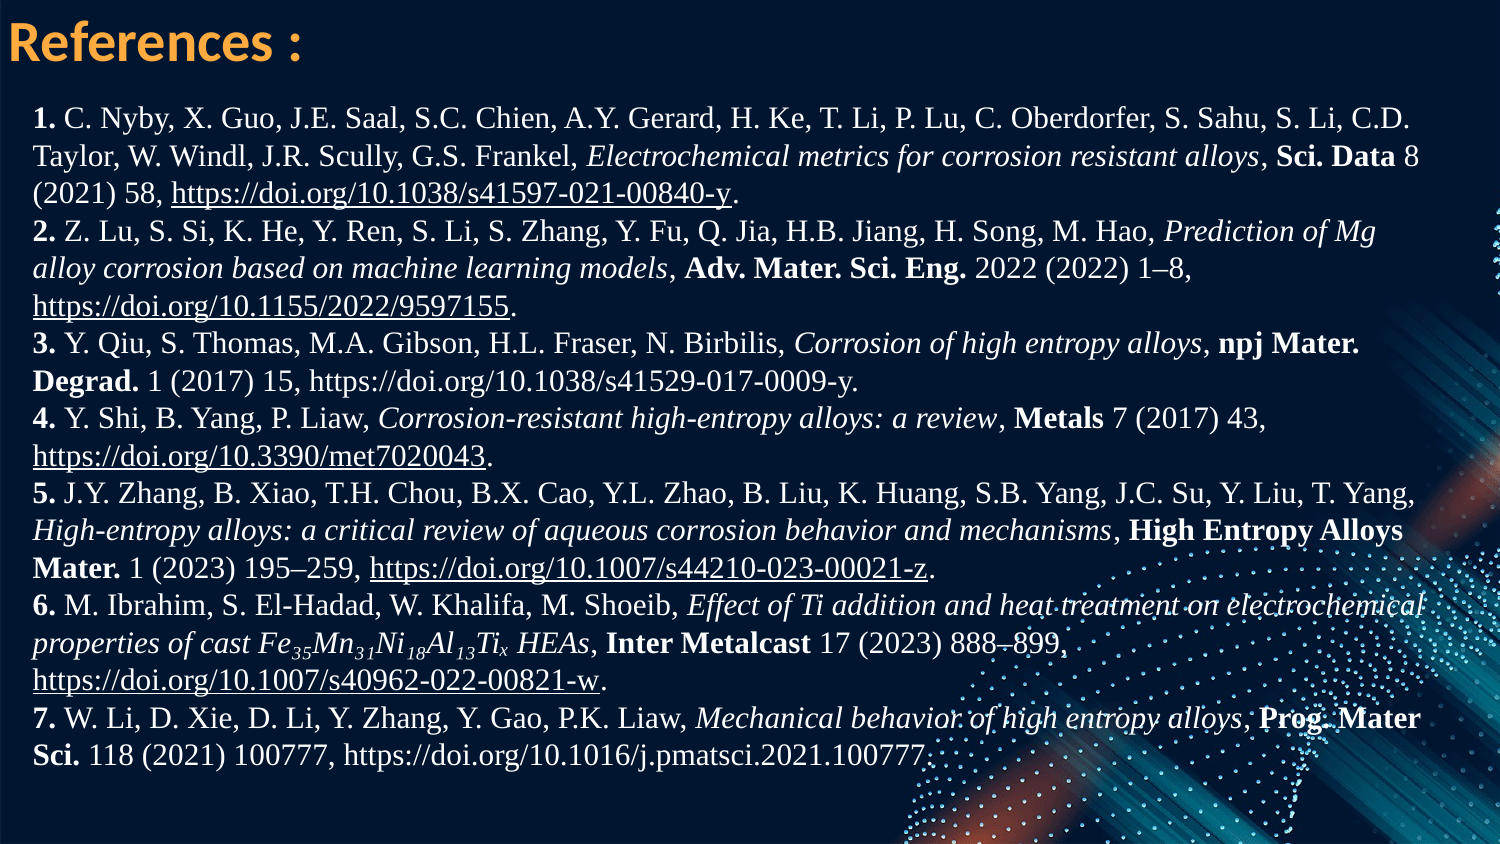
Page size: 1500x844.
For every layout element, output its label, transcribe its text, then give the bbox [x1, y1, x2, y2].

text_box References : [0, 0, 1194, 81]
text_box 1. C. Nyby, X. Guo, J.E. Saal, S.C. Chien, A.Y. Gerard, H. Ke, T. Li, P. Lu, C. Oberdorfer, S. Sahu, S. Li, C.D. Taylor, W. Windl, J.R. Scully, G.S. Frankel, Electrochemical metrics for corrosion resistant alloys, Sci. Data 8 (2021) 58, https://doi.org/10.1038/s41597-021-00840-y. 2. Z. Lu, S. Si, K. He, Y. Ren, S. Li, S. Zhang, Y. Fu, Q. Jia, H.B. Jiang, H. Song, M. Hao, Prediction of Mg alloy corrosion based on machine learning models, Adv. Mater. Sci. Eng. 2022 (2022) 1–8, https://doi.org/10.1155/2022/9597155. 3. Y. Qiu, S. Thomas, M.A. Gibson, H.L. Fraser, N. Birbilis, Corrosion of high entropy alloys, npj Mater. Degrad. 1 (2017) 15, https://doi.org/10.1038/s41529-017-0009-y. 4. Y. Shi, B. Yang, P. Liaw, Corrosion-resistant high-entropy alloys: a review, Metals 7 (2017) 43, https://doi.org/10.3390/met7020043. 5. J.Y. Zhang, B. Xiao, T.H. Chou, B.X. Cao, Y.L. Zhao, B. Liu, K. Huang, S.B. Yang, J.C. Su, Y. Liu, T. Yang, High-entropy alloys: a critical review of aqueous corrosion behavior and mechanisms, High Entropy Alloys Mater. 1 (2023) 195–259, https://doi.org/10.1007/s44210-023-00021-z. 6. M. Ibrahim, S. El-Hadad, W. Khalifa, M. Shoeib, Effect of Ti addition and heat treatment on electrochemical properties of cast Fe₃₅Mn₃₁Ni₁₈Al₁₃Tiₓ HEAs, Inter Metalcast 17 (2023) 888–899, https://doi.org/10.1007/s40962-022-00821-w. 7. W. Li, D. Xie, D. Li, Y. Zhang, Y. Gao, P.K. Liaw, Mechanical behavior of high entropy alloys, Prog. Mater Sci. 118 (2021) 100777, https://doi.org/10.1016/j.pmatsci.2021.100777. [17, 90, 1447, 780]
